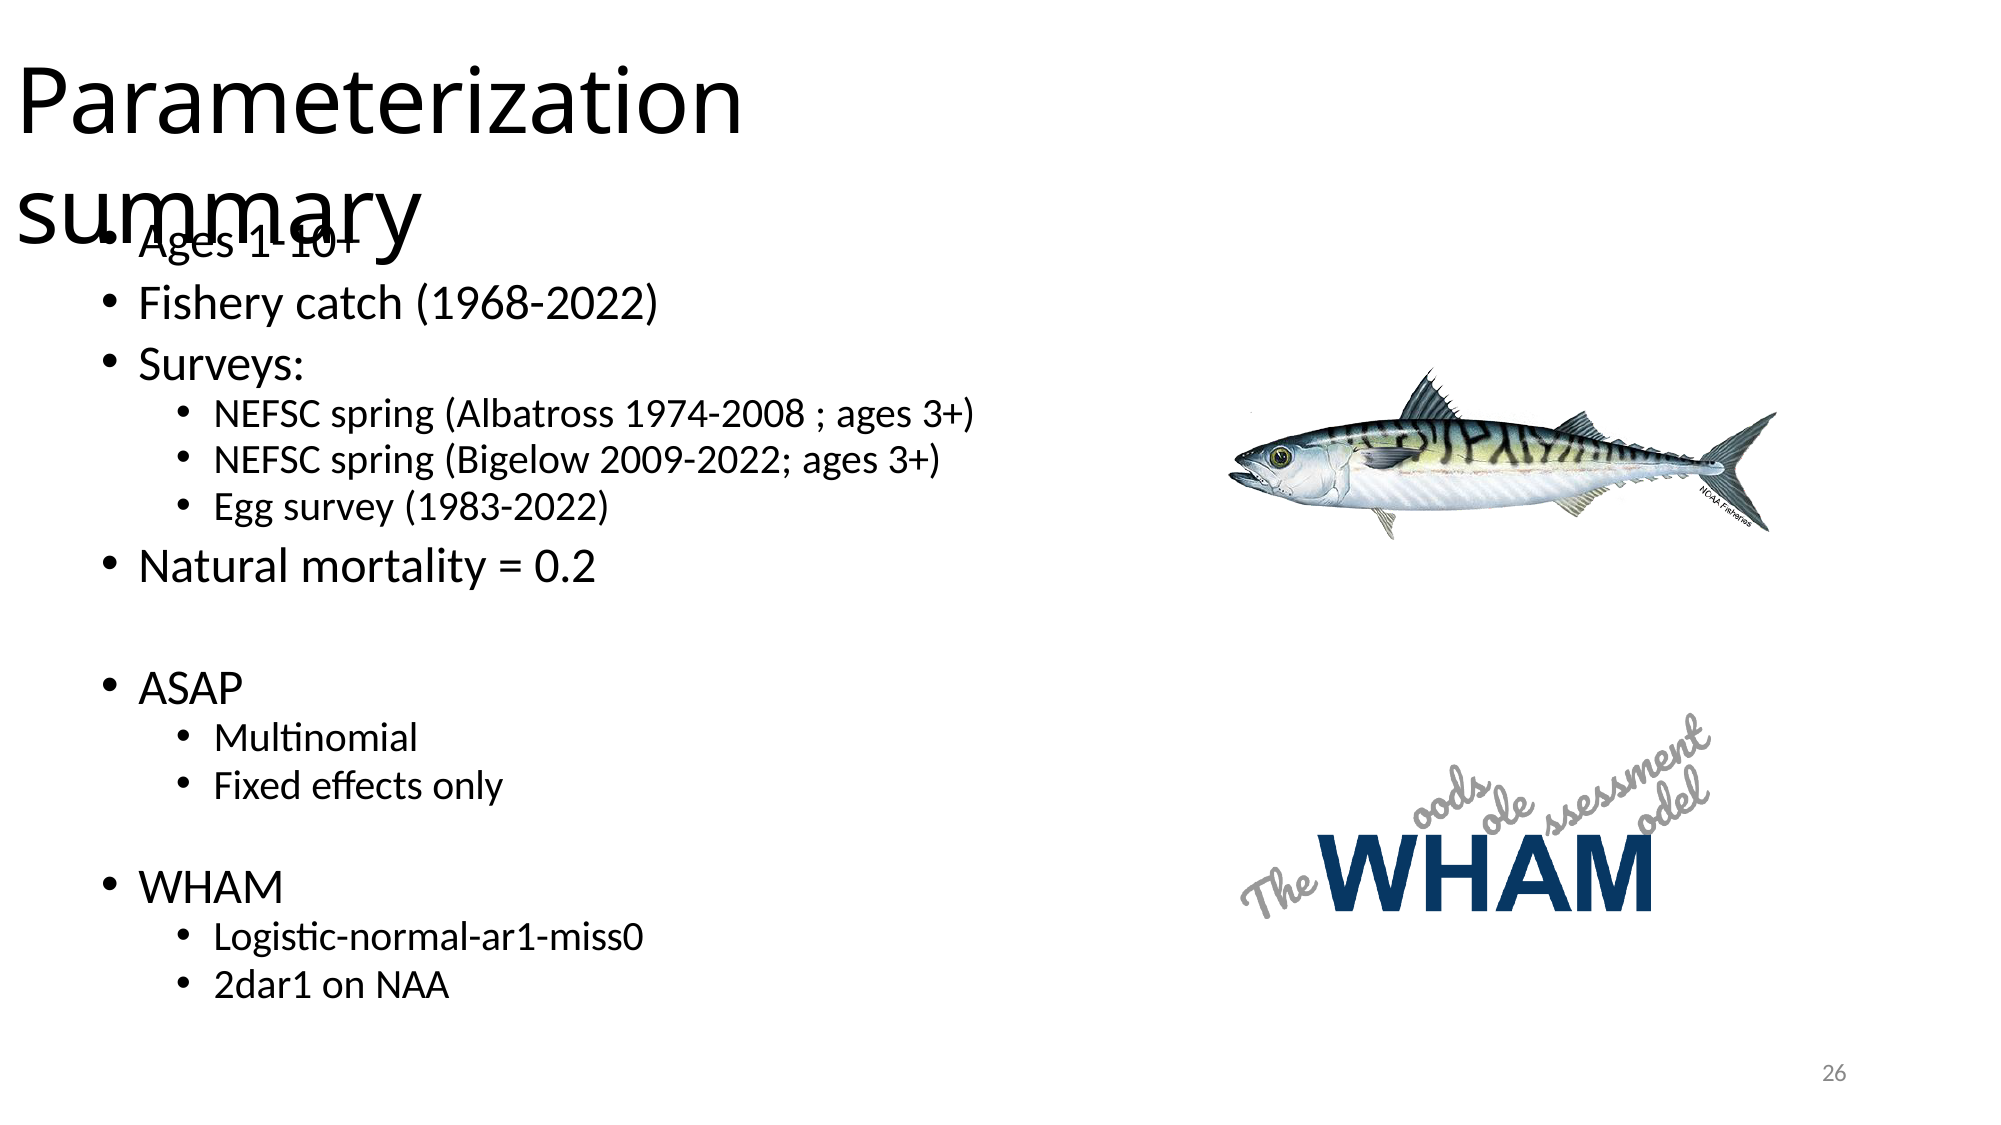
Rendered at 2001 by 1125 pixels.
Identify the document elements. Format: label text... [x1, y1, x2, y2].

text_box Ages 1-10+ Fishery catch (1968-2022) Surveys: NEFSC spring (Albatross 1974-2008 ; ages 3+) NEFSC spring (Bigelow 2009-2022; ages 3+) Egg survey (1983-2022) Natural mortality = 0.2 ASAP Multinomial Fixed effects only WHAM Logistic-normal-ar1-miss0 2dar1 on NAA [98, 204, 978, 1007]
picture [1240, 711, 1711, 919]
title Parameterization summary [13, 40, 1134, 263]
picture [1228, 366, 1777, 540]
slide_number 26 [1815, 1060, 1856, 1125]
